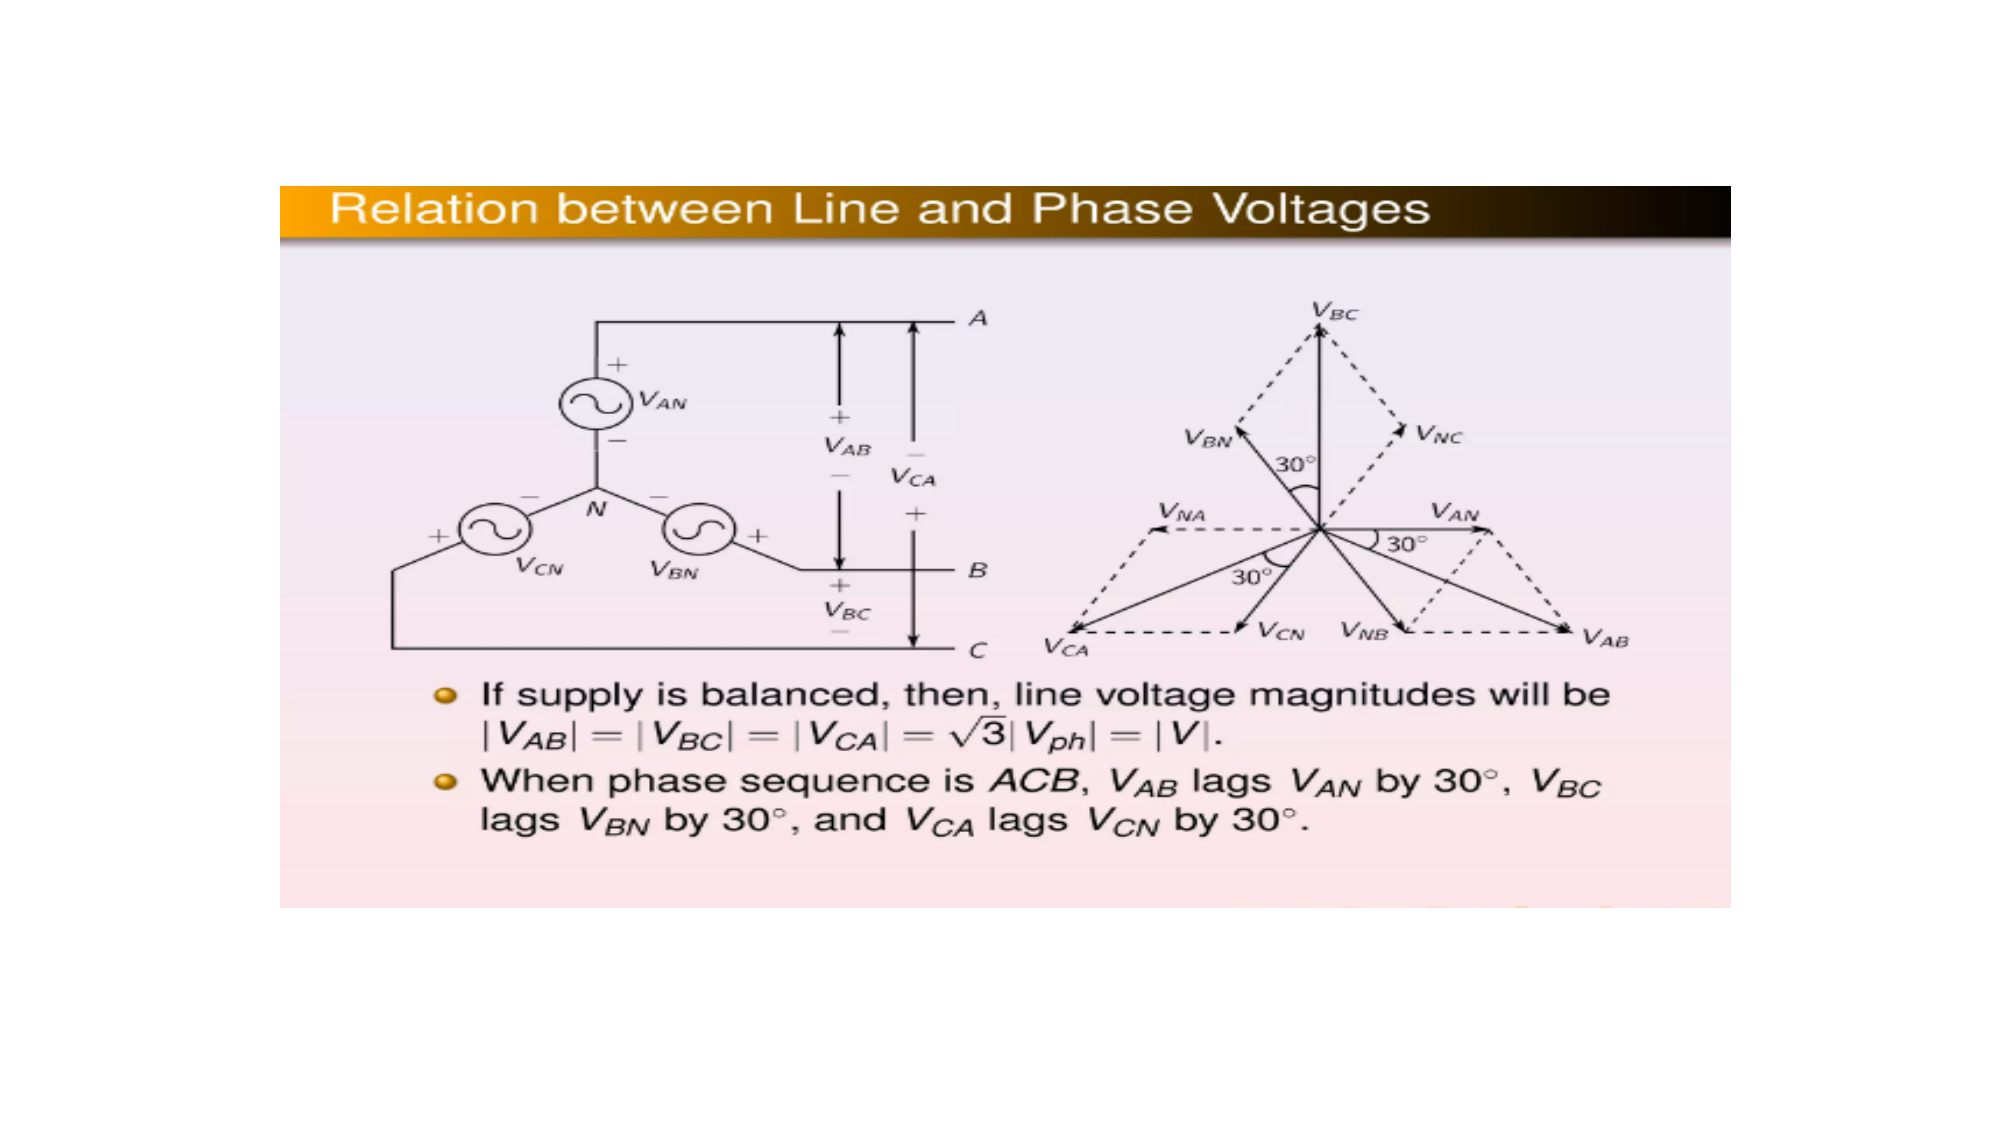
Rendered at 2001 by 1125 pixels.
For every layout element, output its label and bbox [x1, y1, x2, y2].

list [280, 186, 1731, 909]
